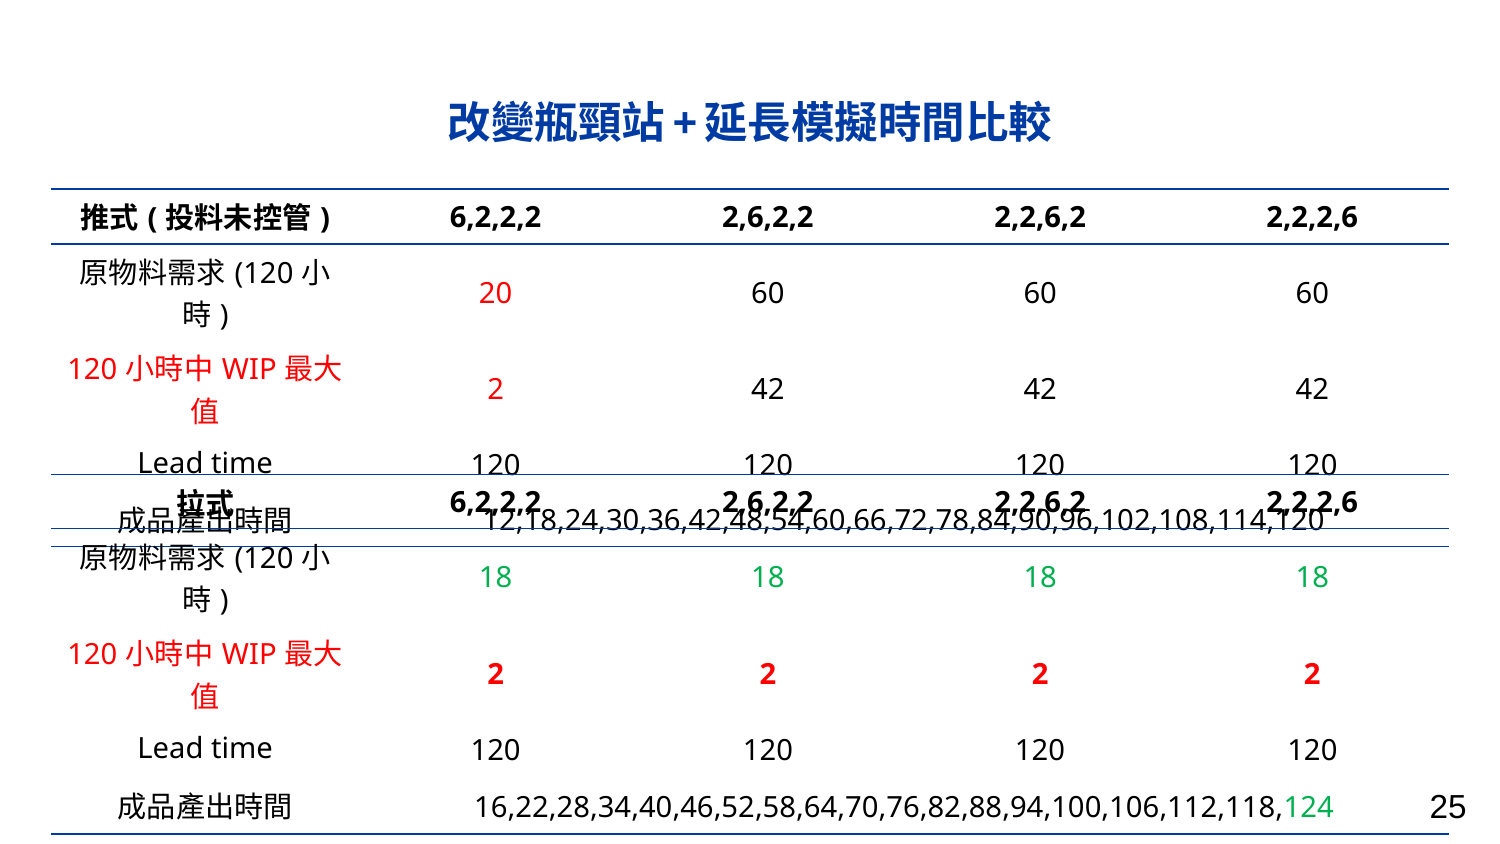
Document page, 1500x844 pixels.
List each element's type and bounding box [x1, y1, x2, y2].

table_cell [51, 245, 1449, 474]
table_cell [51, 529, 1449, 833]
table_header [51, 190, 1449, 243]
table_header [51, 475, 1449, 528]
title [51, 72, 1449, 167]
